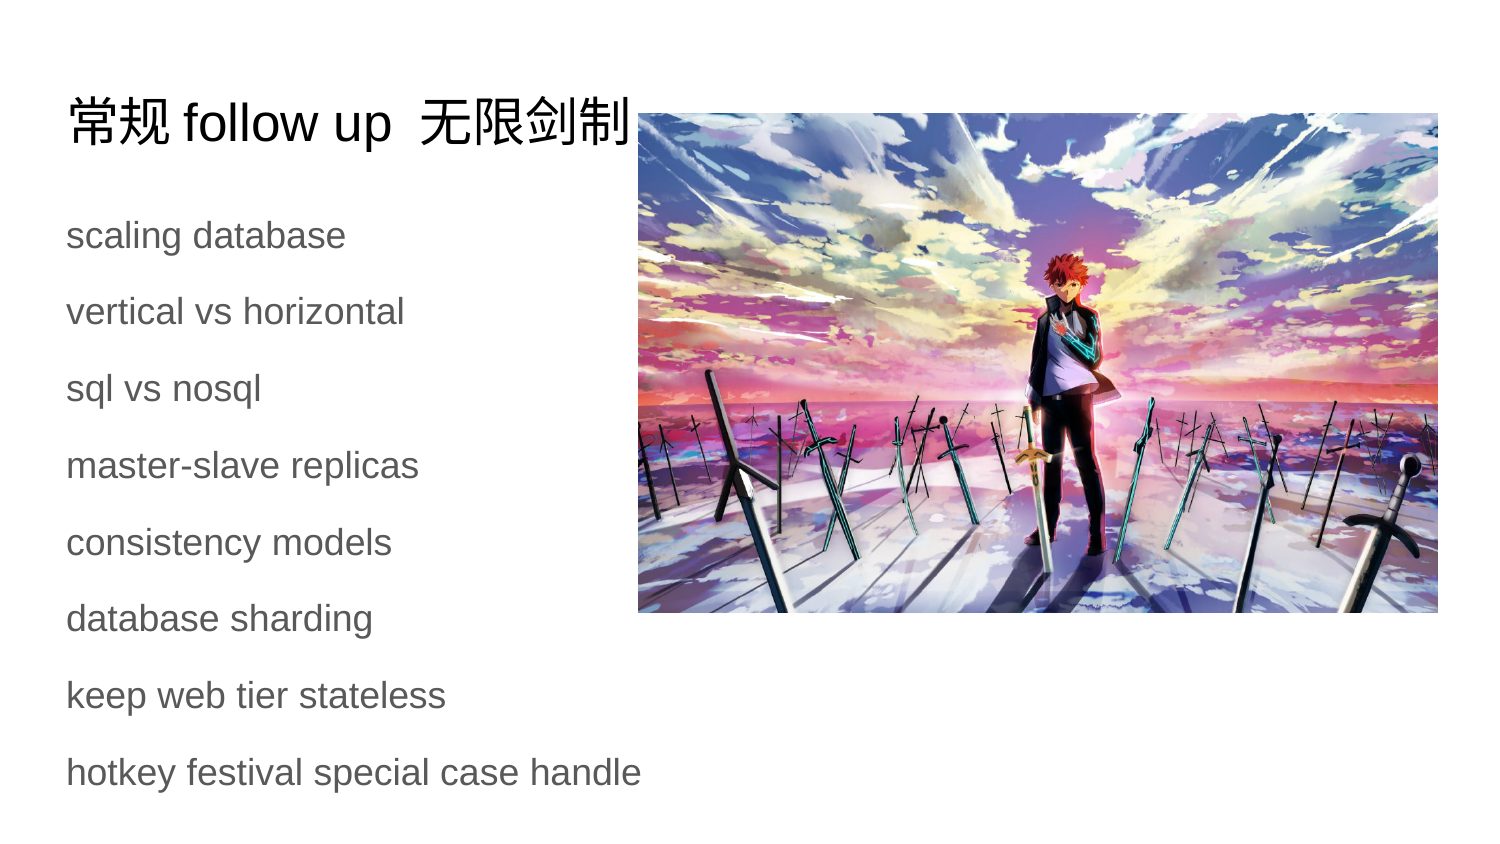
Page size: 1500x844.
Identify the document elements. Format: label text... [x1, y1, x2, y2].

list scaling database vertical vs horizontal sql vs nosql master-slave replicas consistency models database sharding keep web tier stateless hotkey festival special case handle [51, 189, 1449, 831]
title 常规follow up 无限剑制 [51, 72, 1449, 167]
picture [637, 113, 1438, 614]
